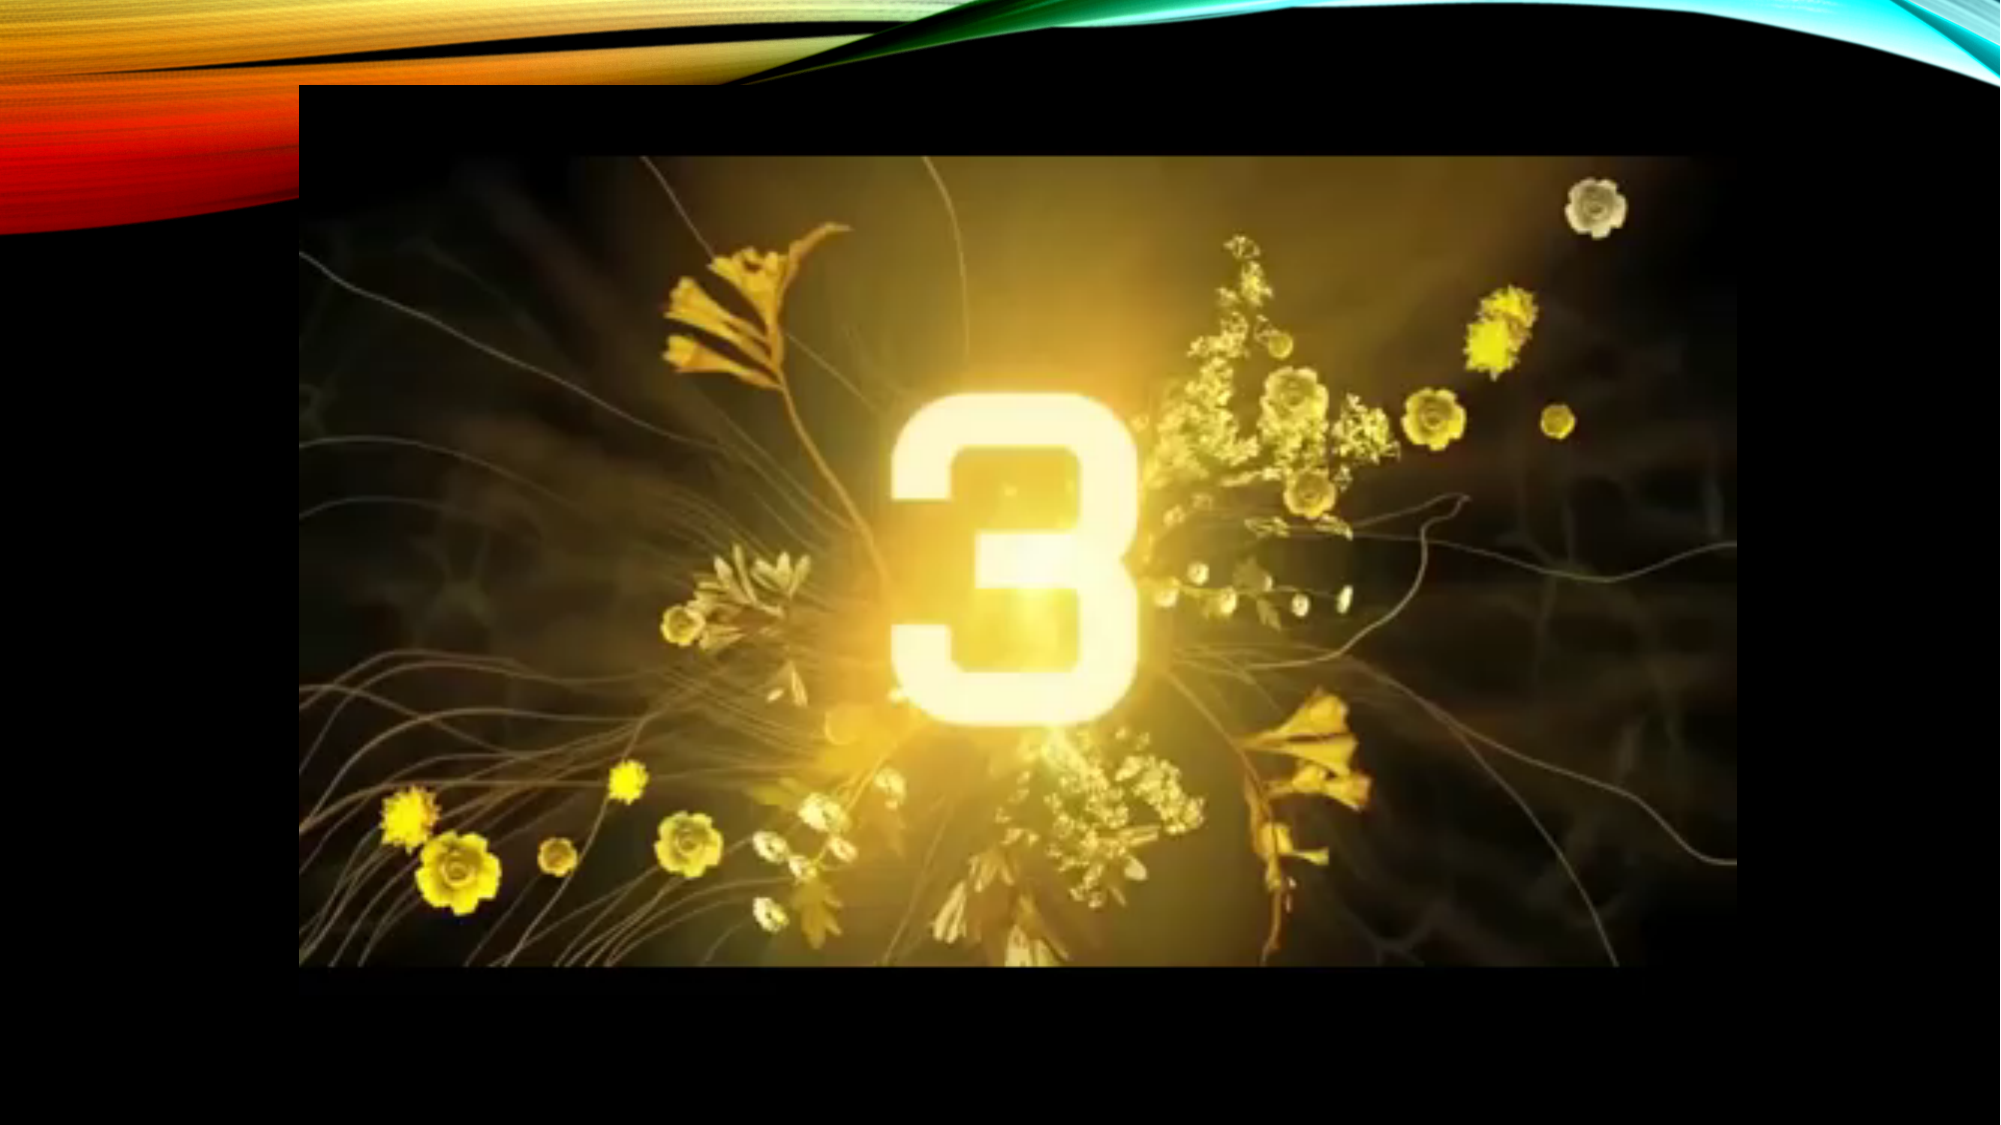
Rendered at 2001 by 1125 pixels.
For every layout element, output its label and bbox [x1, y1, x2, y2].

picture [0, 0, 2000, 237]
text_box [297, 84, 1738, 1047]
